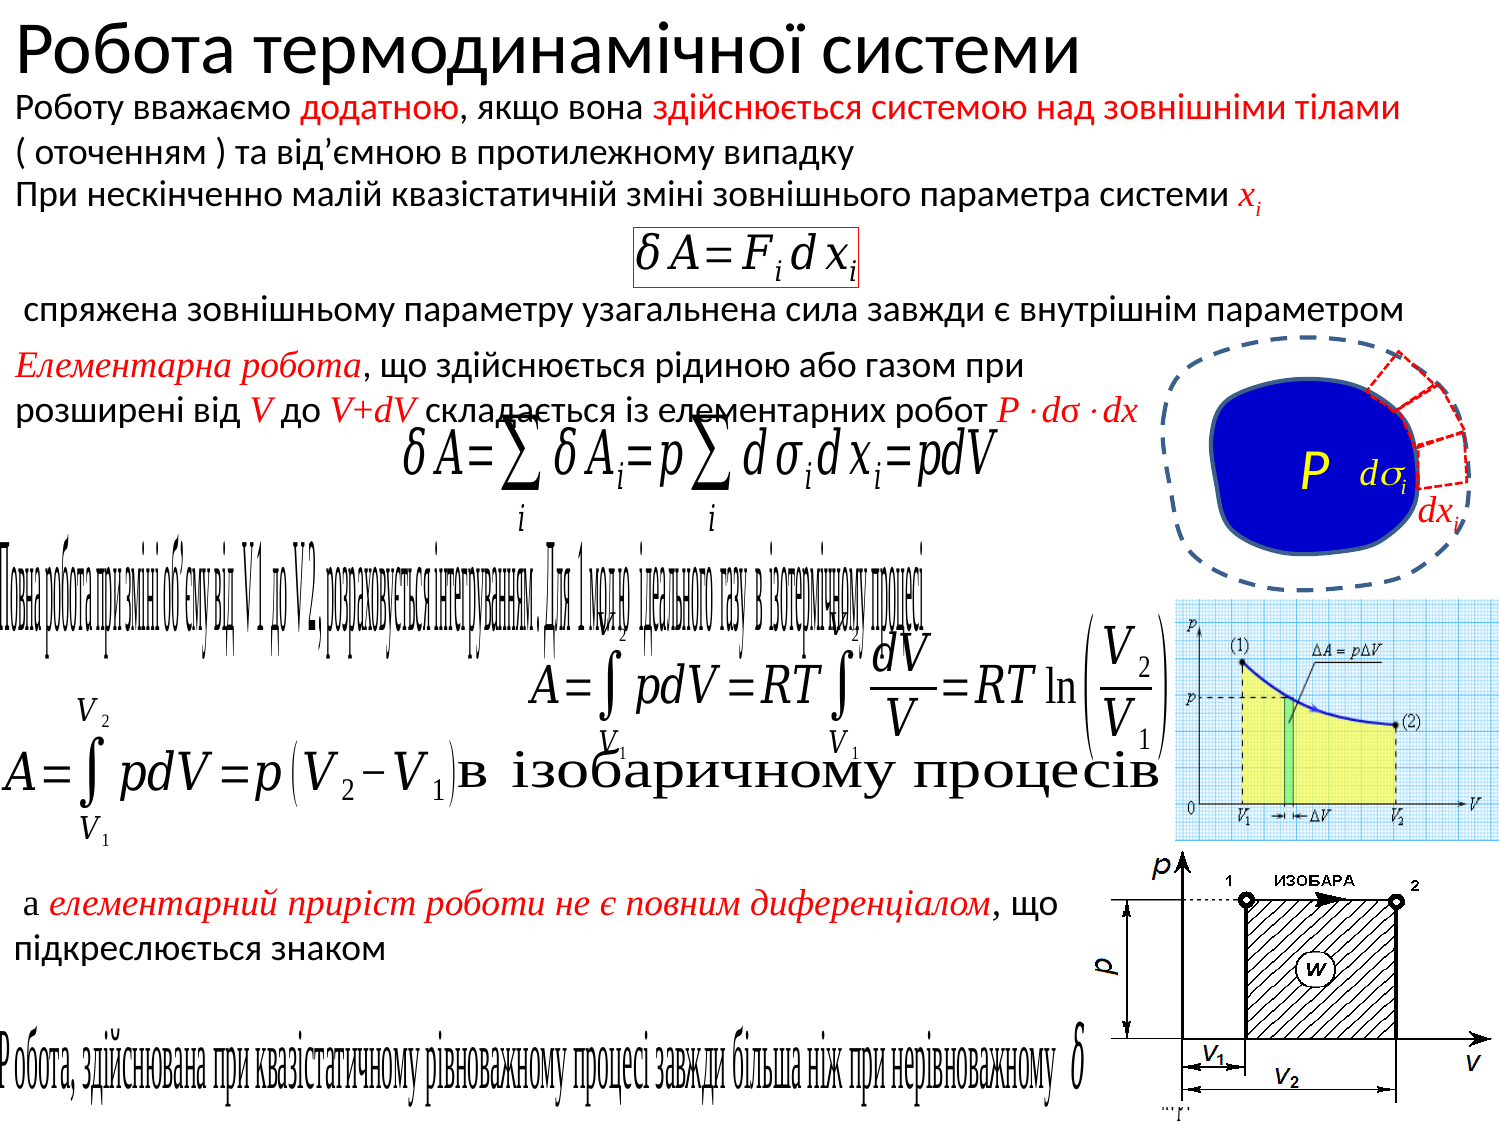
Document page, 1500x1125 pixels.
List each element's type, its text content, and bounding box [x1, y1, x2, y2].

picture [1087, 849, 1499, 1108]
text_box При нескінченно малій квазістатичній зміні зовнішнього параметра системи хi [0, 161, 1500, 228]
title Робота термодинамічної системи [0, 1, 1500, 74]
picture [1174, 599, 1499, 841]
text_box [1162, 337, 1475, 591]
text_box Роботу вважаємо додатною, якщо вона здійснюється системою над зовнішніми тілами ( оточенням ) та від’ємною в протилежному випадку [0, 74, 1500, 161]
text_box Елементарна робота, що здійснюється рідиною або газом при розширені від V до V+dV складається із елементарних робот Pdσdx [0, 332, 1198, 437]
